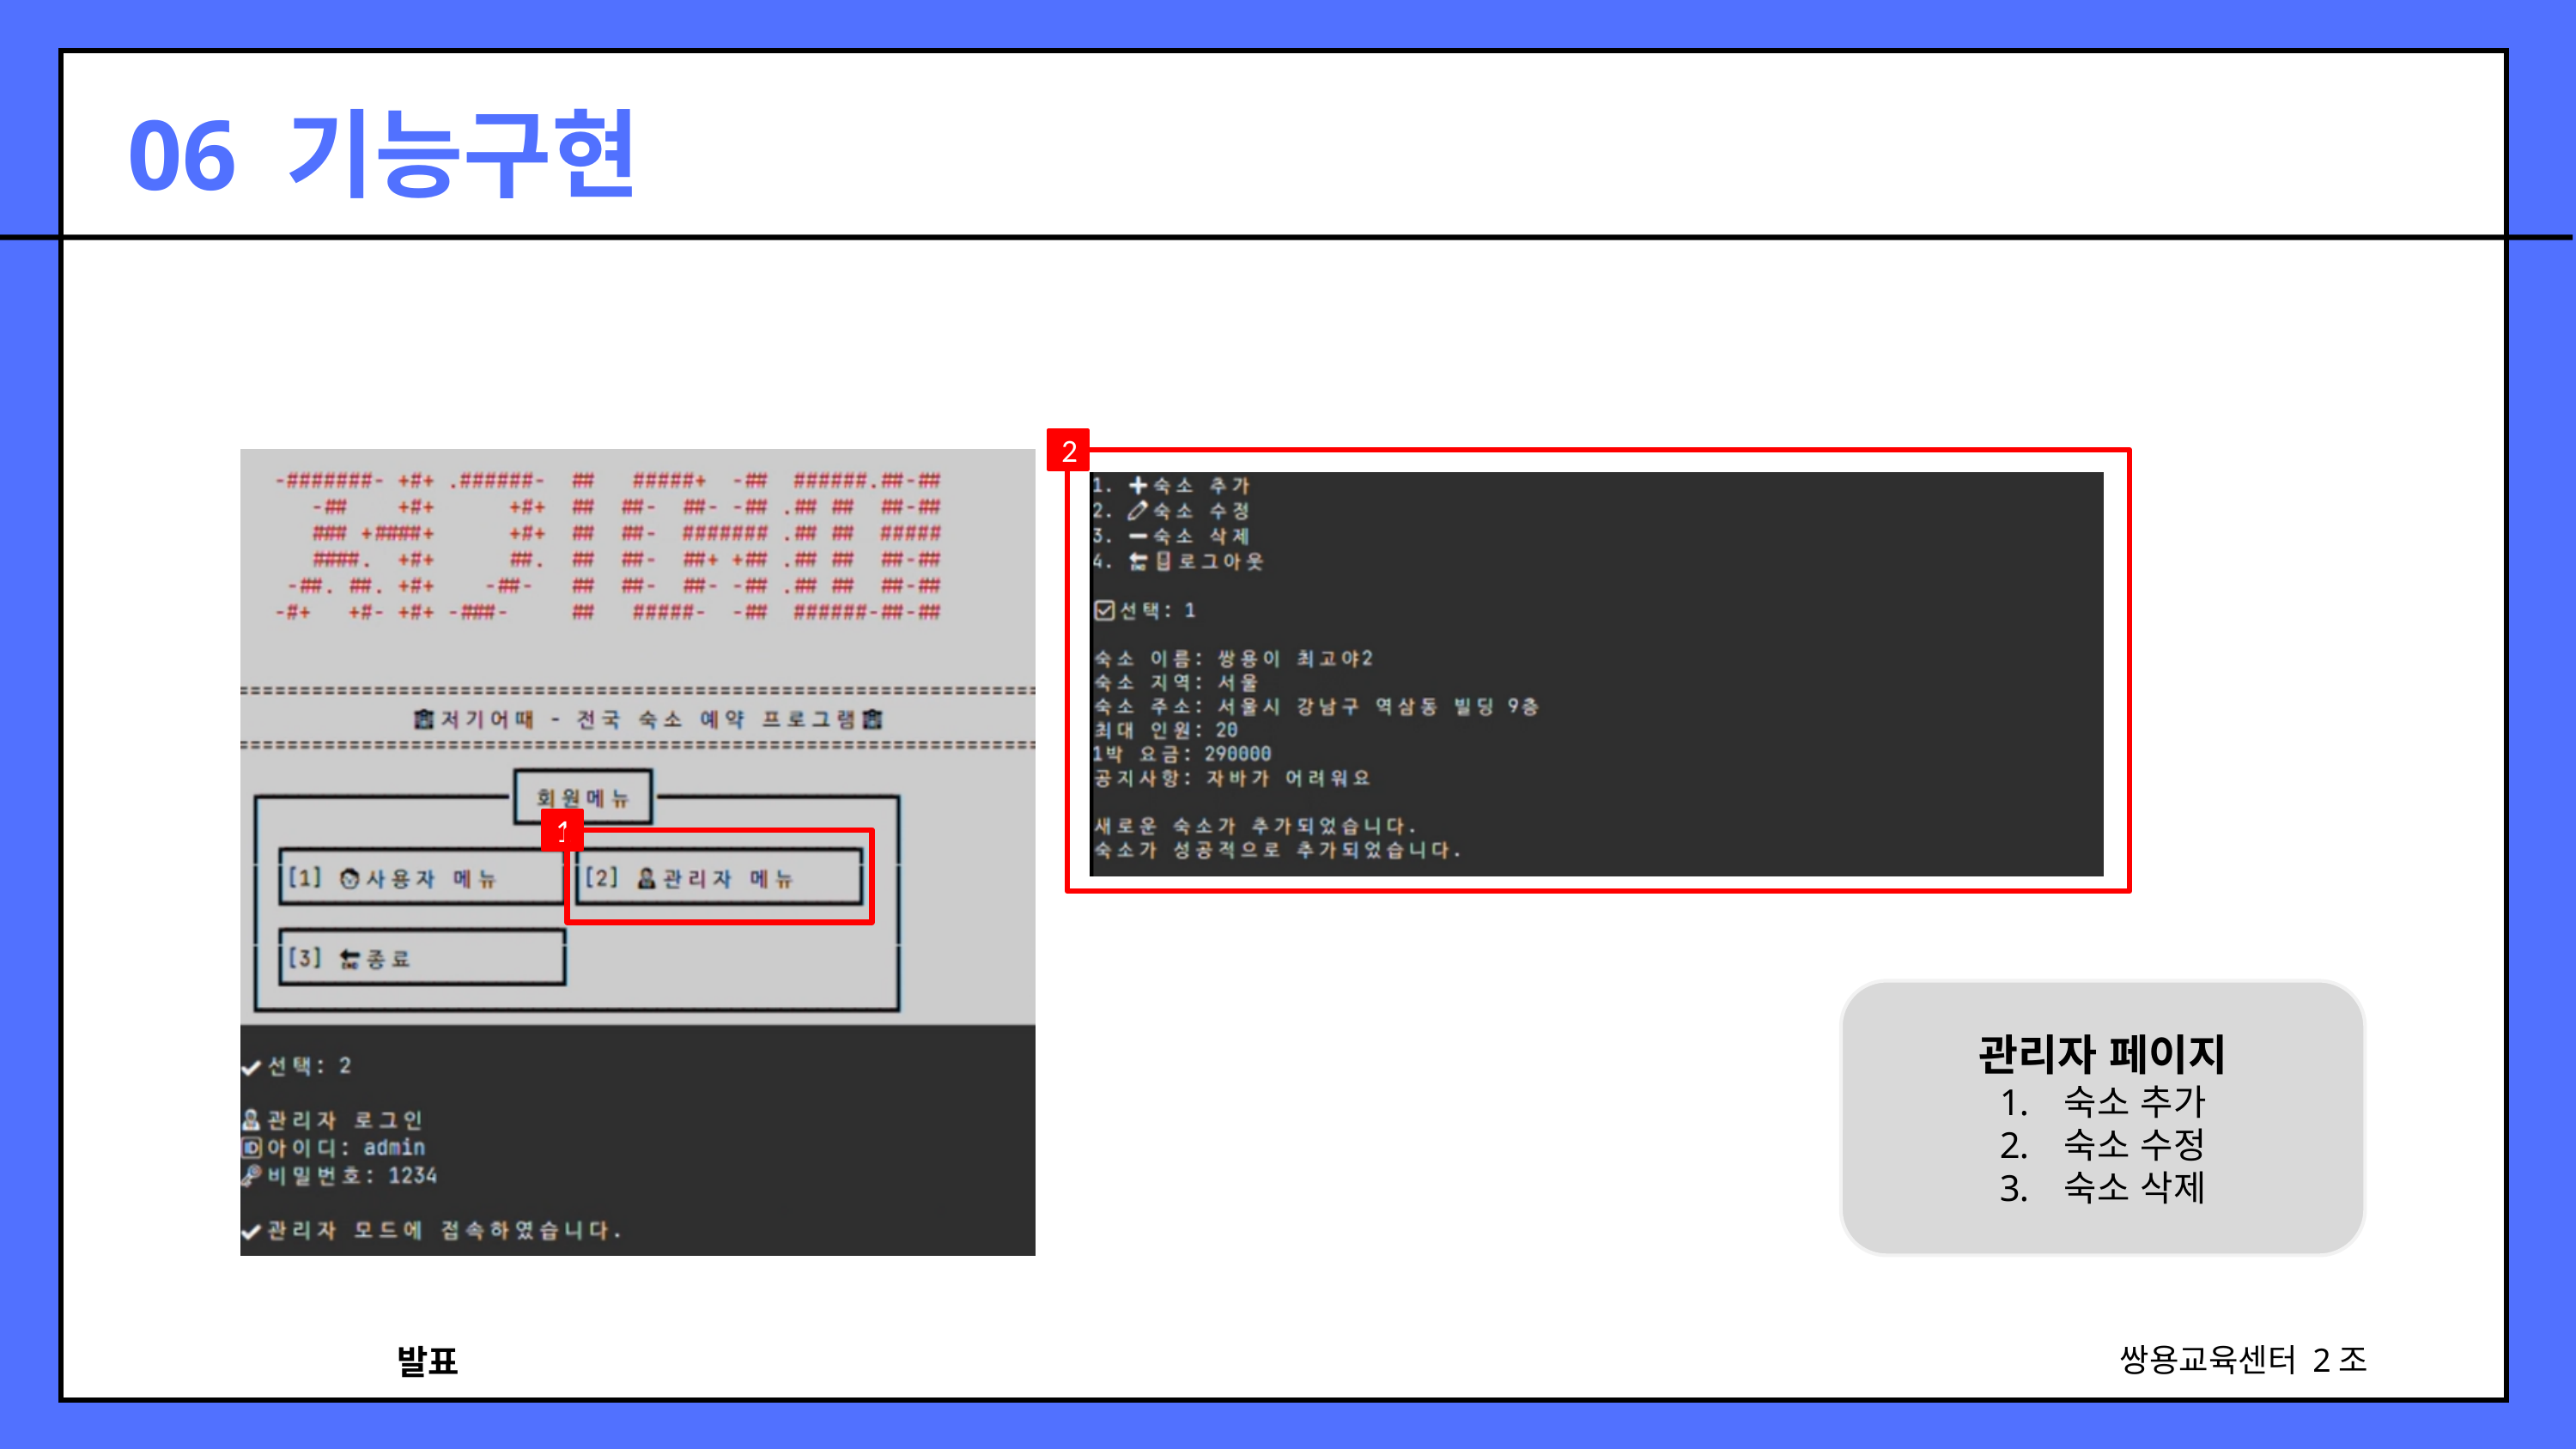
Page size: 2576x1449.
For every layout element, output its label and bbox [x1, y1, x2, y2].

picture [1090, 472, 2104, 876]
text_box [61, 50, 2507, 1401]
picture [240, 449, 1036, 1256]
